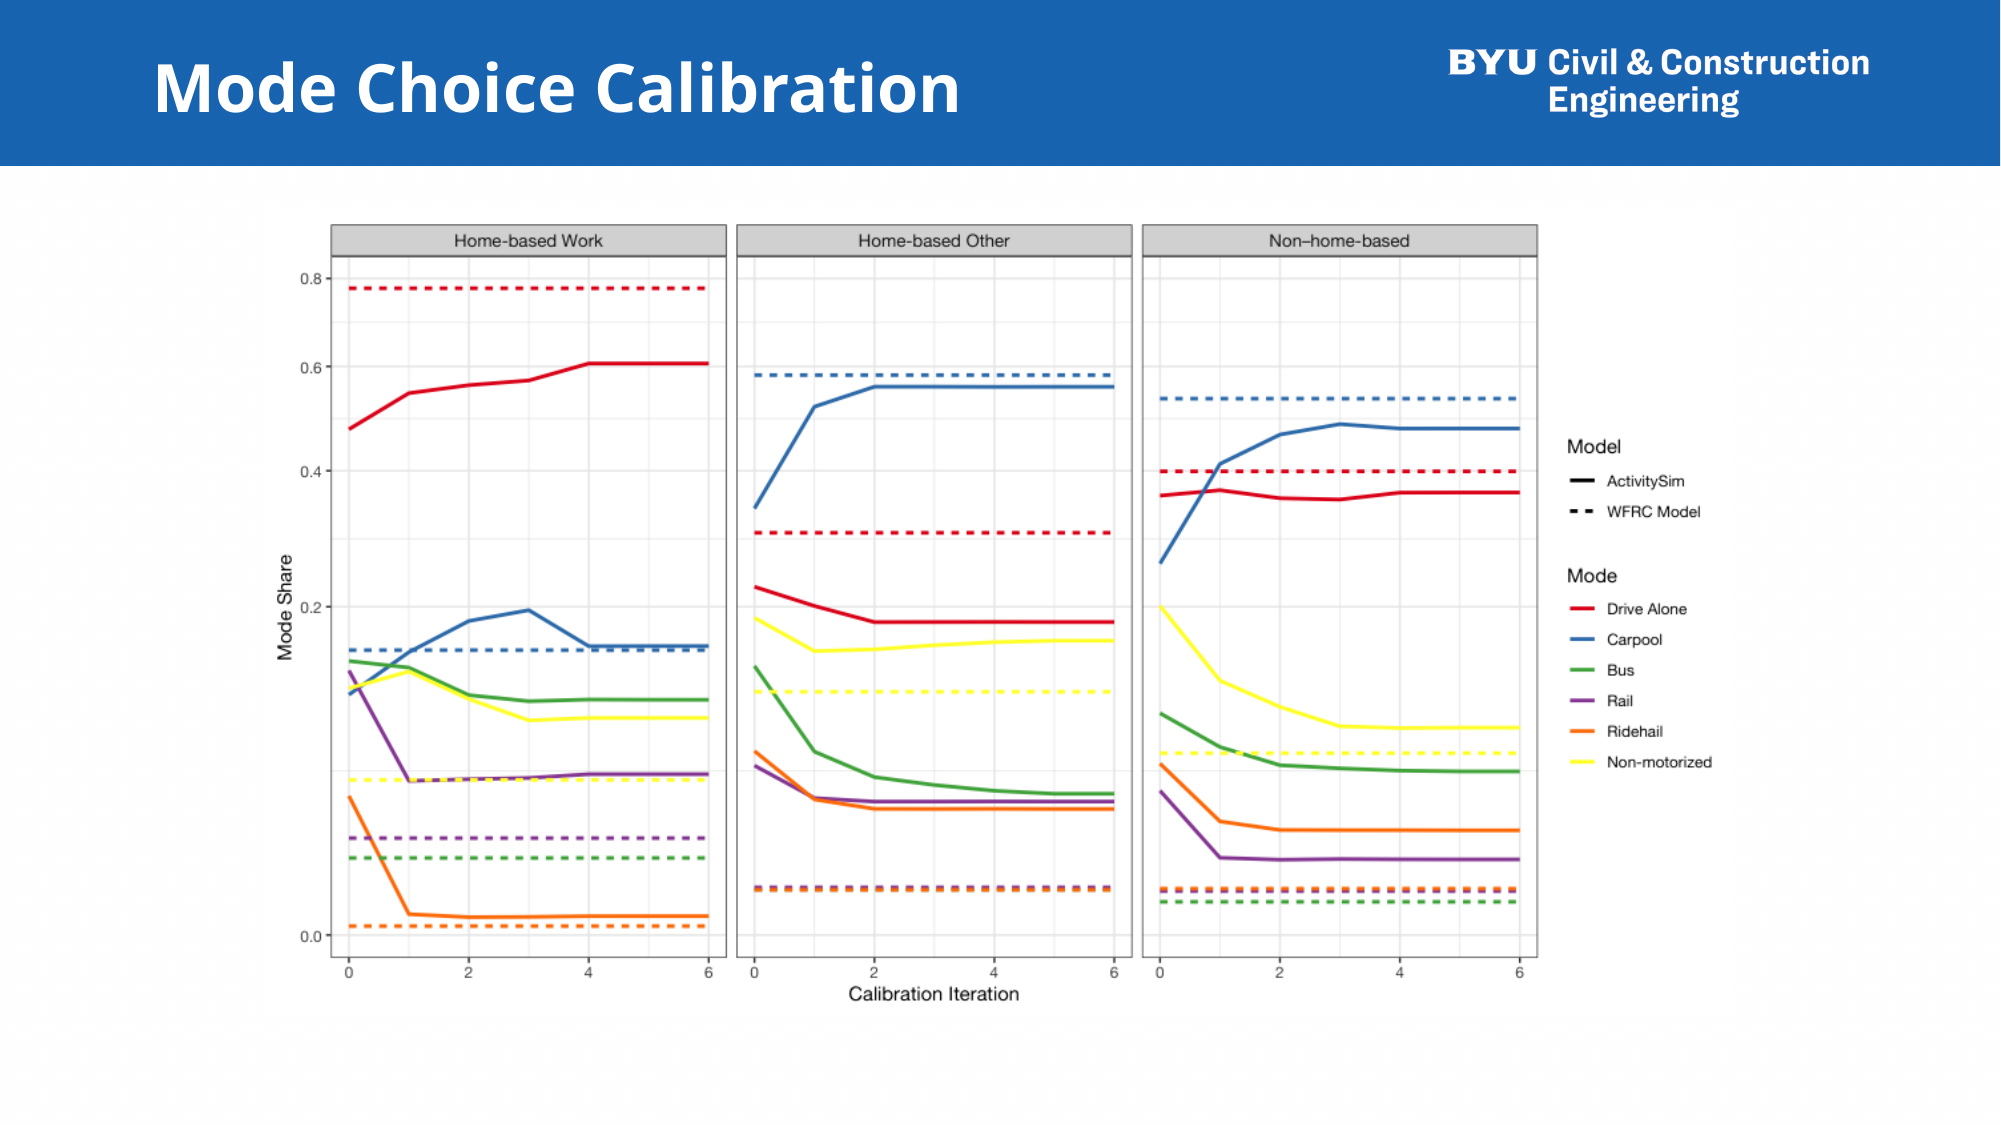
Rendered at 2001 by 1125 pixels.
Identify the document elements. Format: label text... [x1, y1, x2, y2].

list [268, 214, 1732, 1014]
title Mode Choice Calibration [137, 45, 1469, 137]
picture [0, 0, 2001, 1125]
